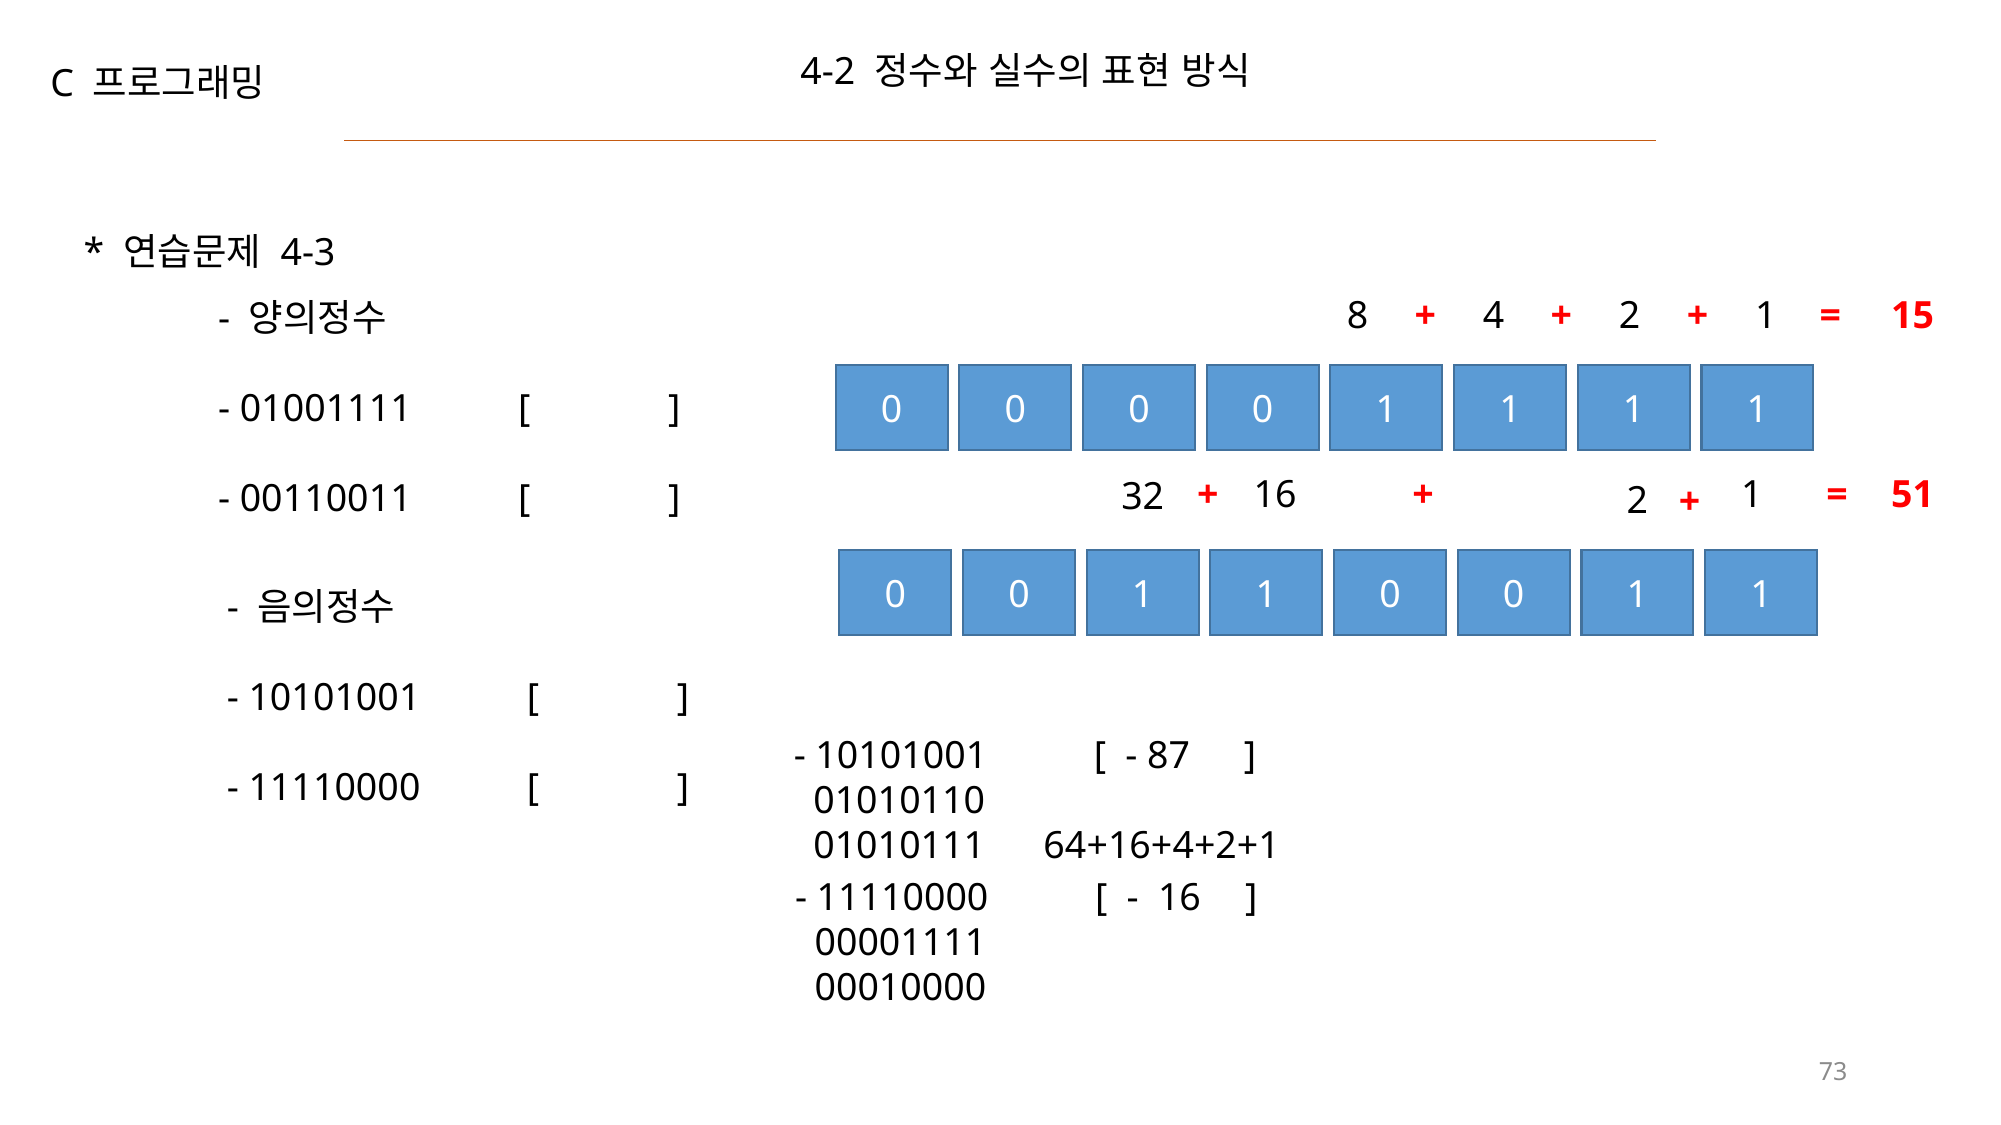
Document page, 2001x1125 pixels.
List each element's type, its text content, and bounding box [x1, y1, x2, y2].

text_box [835, 365, 1814, 450]
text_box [29, 40, 1656, 141]
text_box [1106, 462, 1965, 531]
text_box - 음의정수 - 10101001 [ ] - 11110000 [ ] [212, 575, 704, 816]
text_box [1332, 283, 1965, 345]
text_box * 연습문제 4-3 [68, 220, 351, 281]
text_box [839, 549, 1817, 635]
slide_number 73 [1412, 1042, 1863, 1103]
text_box - 양의정수 - 01001111 [ ] - 00110011 [ ] [203, 286, 696, 527]
text_box - 11110000 [ - 16 ] 00001111 00010000 [780, 866, 1535, 1016]
text_box - 10101001 [ - 87 ] 01010110 01010111 64+16+4+2+1 [778, 723, 1533, 874]
